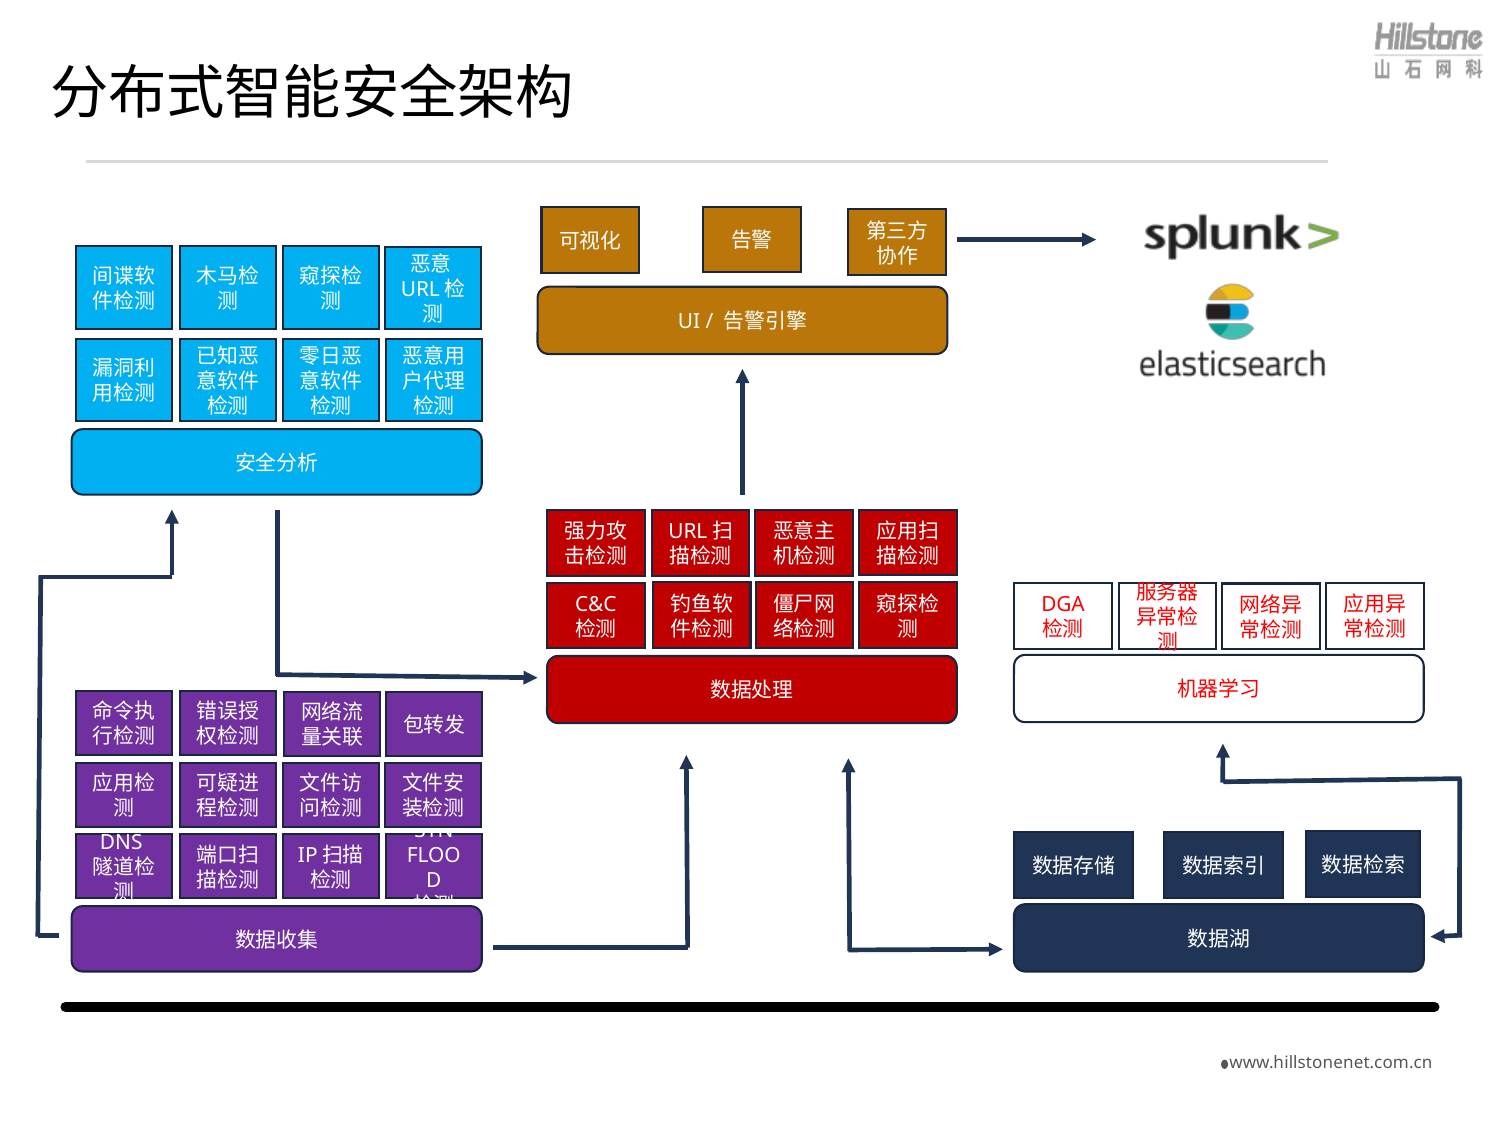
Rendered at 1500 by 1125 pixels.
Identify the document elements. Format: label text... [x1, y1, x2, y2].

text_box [37, 153, 1463, 972]
picture [1363, 13, 1492, 85]
title 分布式智能安全架构 [35, 57, 1242, 133]
text_box [284, 972, 940, 1015]
